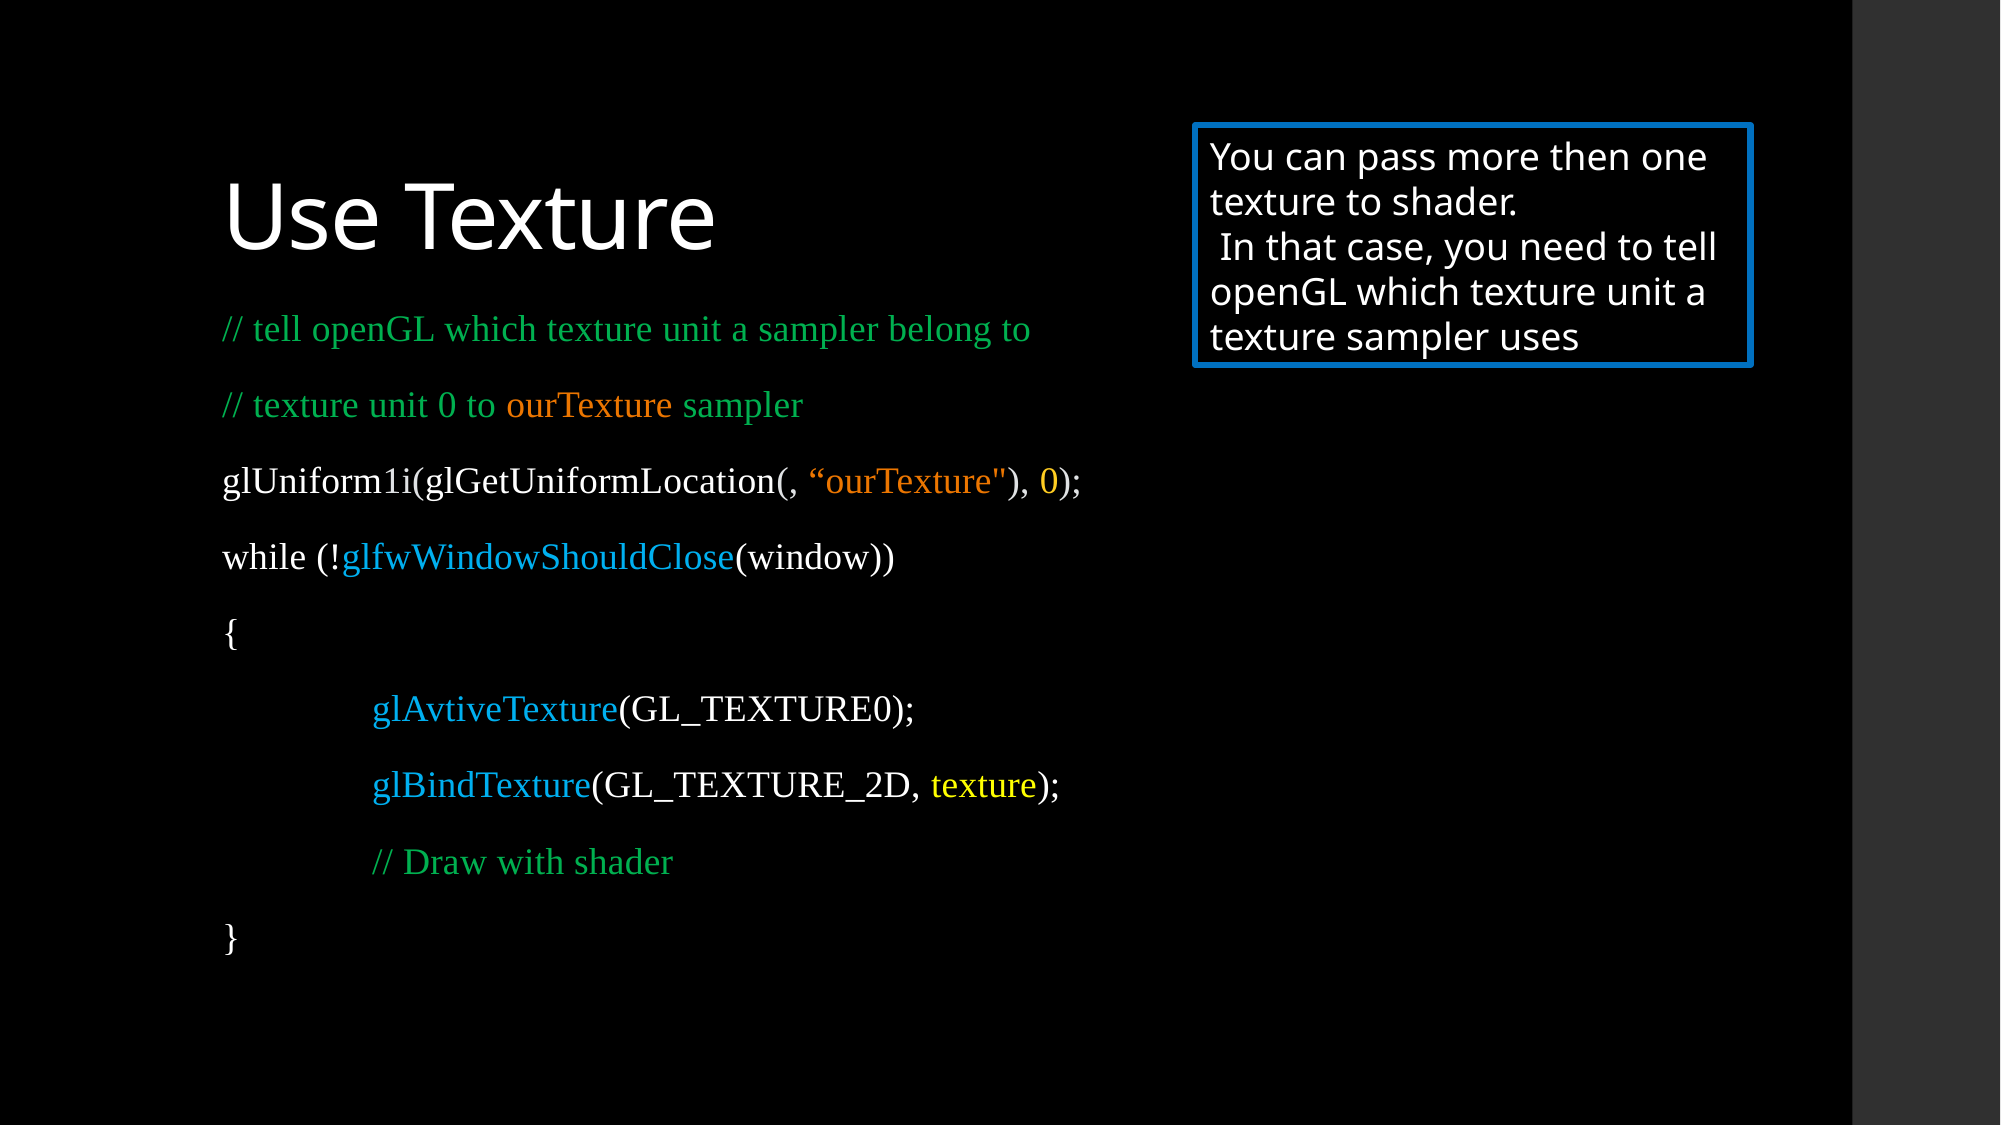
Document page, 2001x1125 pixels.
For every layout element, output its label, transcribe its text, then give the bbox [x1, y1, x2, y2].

title Use Texture [206, 60, 1797, 278]
list // tell openGL which texture unit a sampler belong to // texture unit 0 to ourTexture sampler glUniform1i(glGetUniformLocation(, “ourTexture"), 0); while (!glfwWindowShouldClose(window)) { glAvtiveTexture(GL_TEXTURE0); glBindTexture(GL_TEXTURE_2D, texture); // Draw with shader } [206, 299, 1617, 1014]
text_box You can pass more then one texture to shader. In that case, you need to tell openGL which texture unit a texture sampler uses [1195, 125, 1751, 365]
